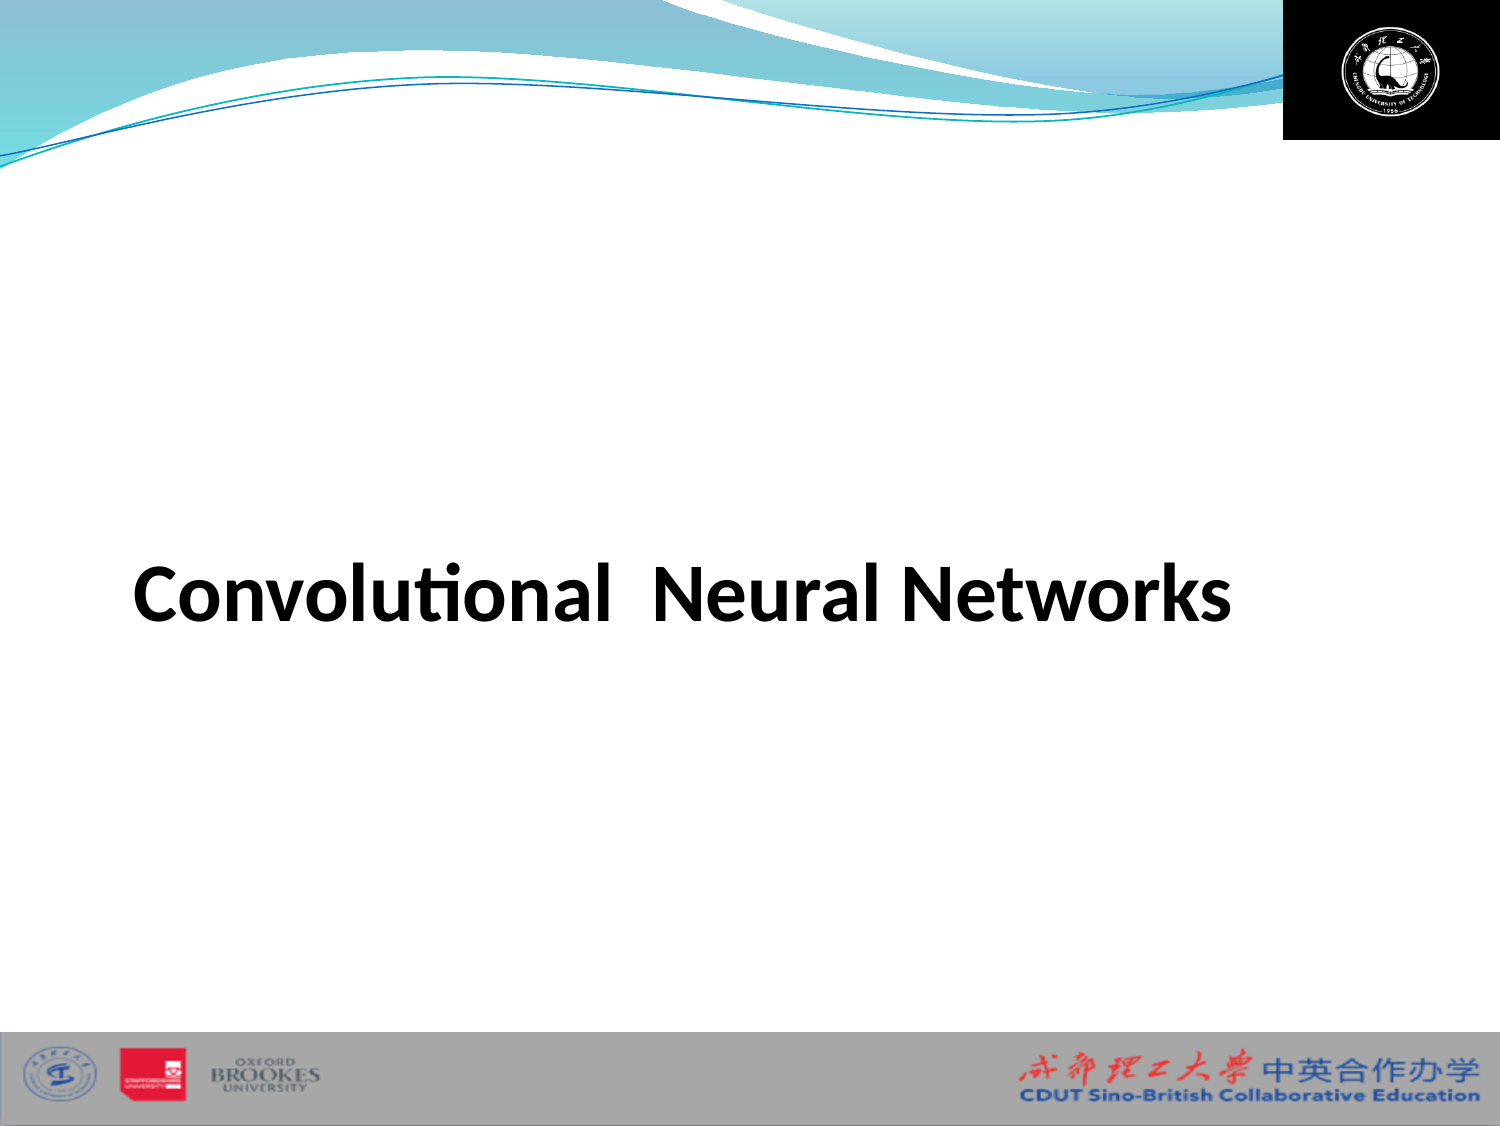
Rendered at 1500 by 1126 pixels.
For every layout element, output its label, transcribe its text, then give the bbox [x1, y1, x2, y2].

picture [1283, 0, 1500, 140]
picture [0, 1031, 1500, 1126]
text_box Convolutional Neural Networks [133, 537, 1284, 623]
